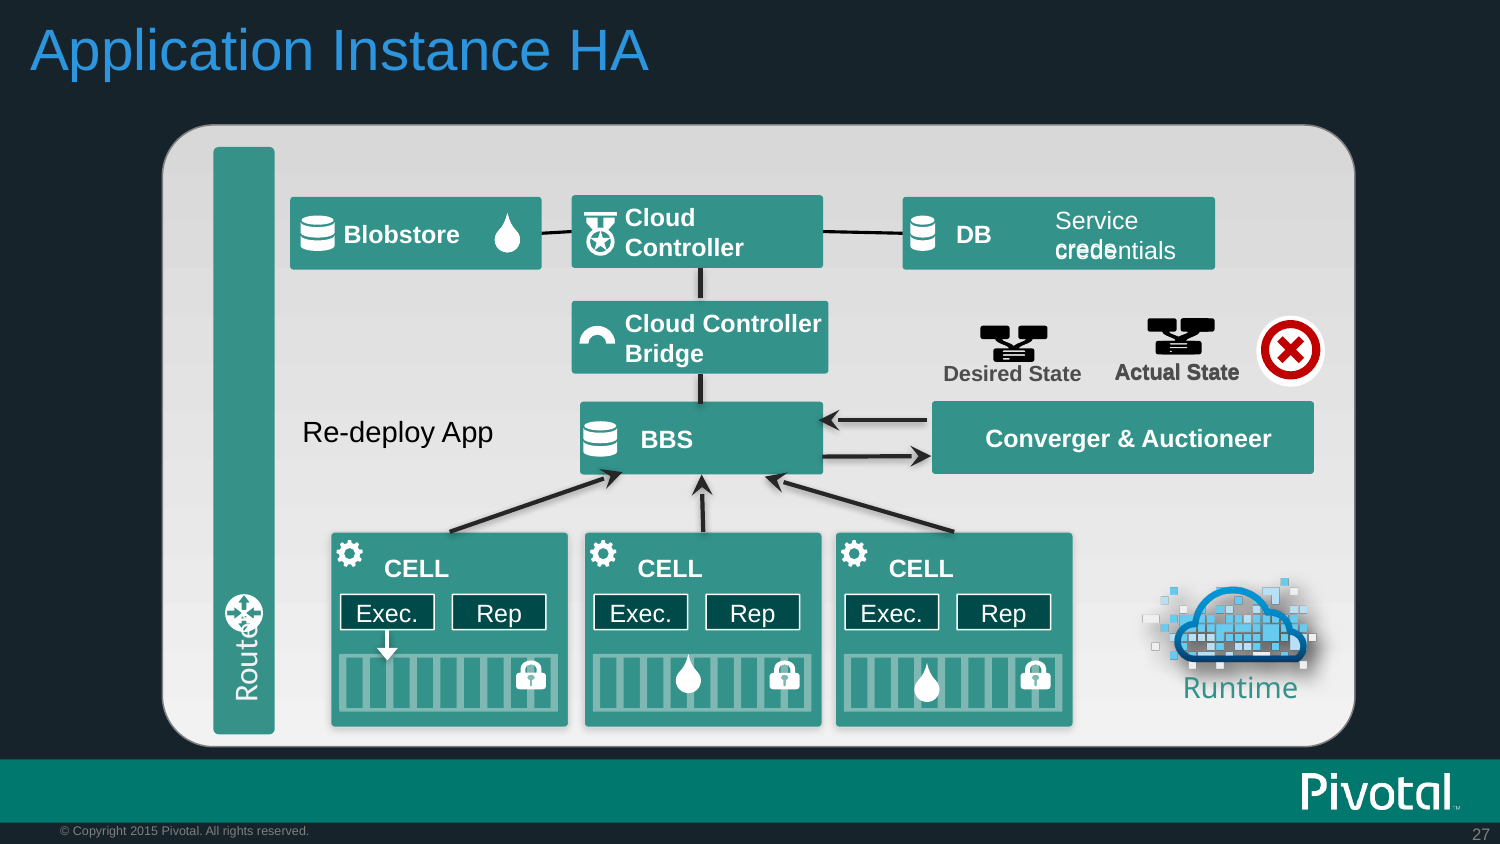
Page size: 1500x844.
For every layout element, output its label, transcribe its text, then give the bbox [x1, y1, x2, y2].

text_box [583, 421, 618, 457]
text_box Rep [706, 594, 800, 630]
text_box [494, 213, 520, 253]
text_box Exec. [594, 594, 688, 630]
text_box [571, 194, 824, 269]
text_box [225, 594, 263, 633]
text_box [588, 541, 619, 569]
text_box Rep [452, 594, 546, 630]
text_box [334, 537, 365, 569]
text_box BBS [580, 401, 824, 475]
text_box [764, 476, 955, 533]
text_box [834, 531, 1074, 728]
text_box CELL [330, 531, 569, 728]
picture [1139, 574, 1320, 673]
text_box Exec. [340, 594, 435, 630]
text_box Re-deploy App [287, 406, 517, 456]
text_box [449, 471, 623, 532]
text_box [162, 124, 1355, 747]
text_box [1256, 315, 1326, 385]
text_box [300, 215, 335, 251]
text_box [902, 196, 1216, 270]
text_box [1097, 318, 1257, 393]
text_box CELL [584, 531, 823, 728]
text_box Router [213, 146, 275, 735]
title Application Instance HA [30, 20, 1410, 96]
text_box Blobstore [290, 196, 542, 270]
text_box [571, 300, 829, 374]
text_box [592, 653, 812, 712]
text_box Converger & Auctioneer [932, 401, 1314, 474]
picture [1302, 773, 1460, 810]
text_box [339, 653, 559, 712]
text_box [926, 325, 1092, 395]
text_box Runtime [1182, 682, 1299, 705]
